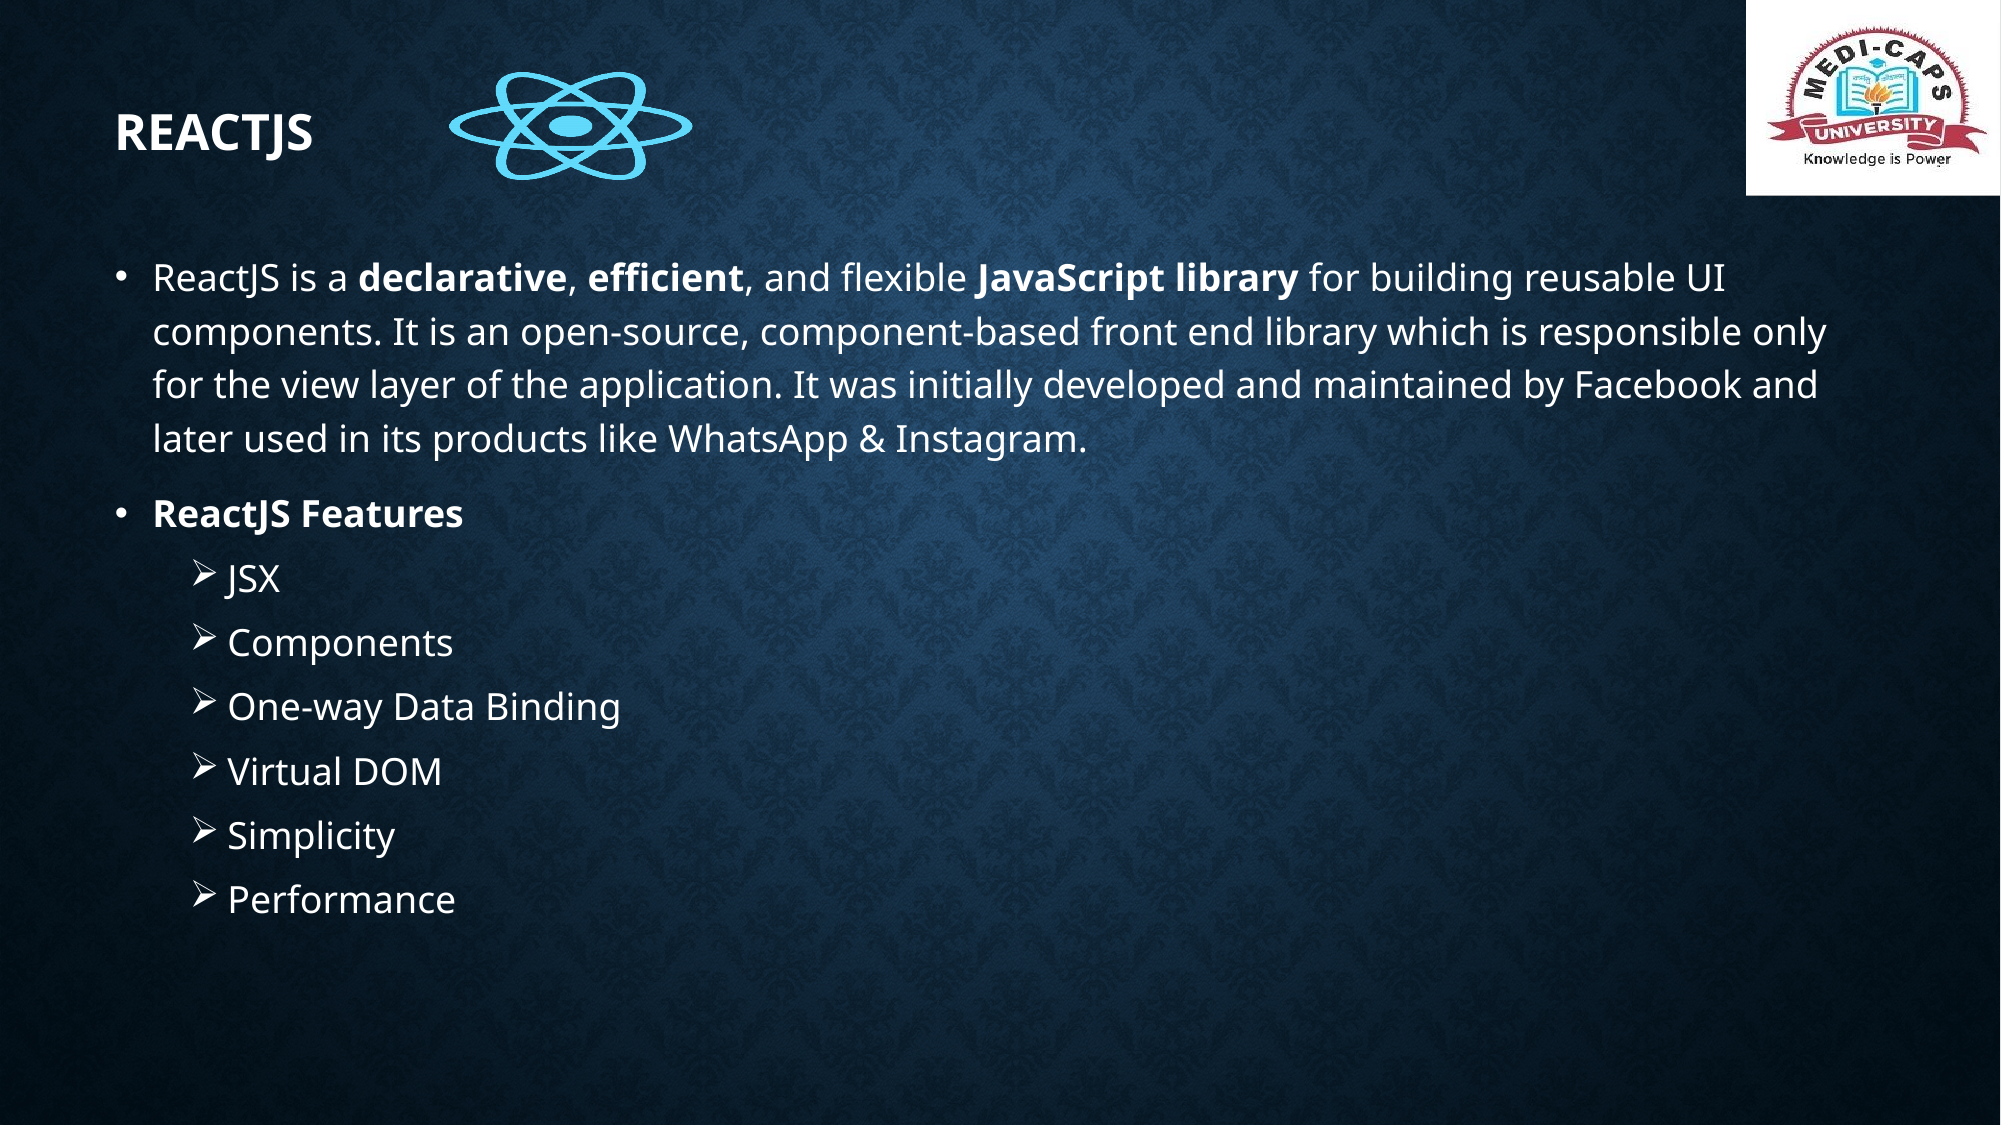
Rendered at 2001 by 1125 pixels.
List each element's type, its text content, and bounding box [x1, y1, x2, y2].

list ReactJS is a declarative, efficient, and flexible JavaScript library for building reusable UI components. It is an open-source, component-based front end library which is responsible only for the view layer of the application. It was initially developed and maintained by Facebook and later used in its products like WhatsApp & Instagram. ReactJS Features JSX Components One-way Data Binding Virtual DOM Simplicity Performance [99, 237, 1849, 1094]
picture [445, 72, 695, 181]
picture [1746, 0, 2000, 197]
title ReactJS [99, 72, 1739, 196]
